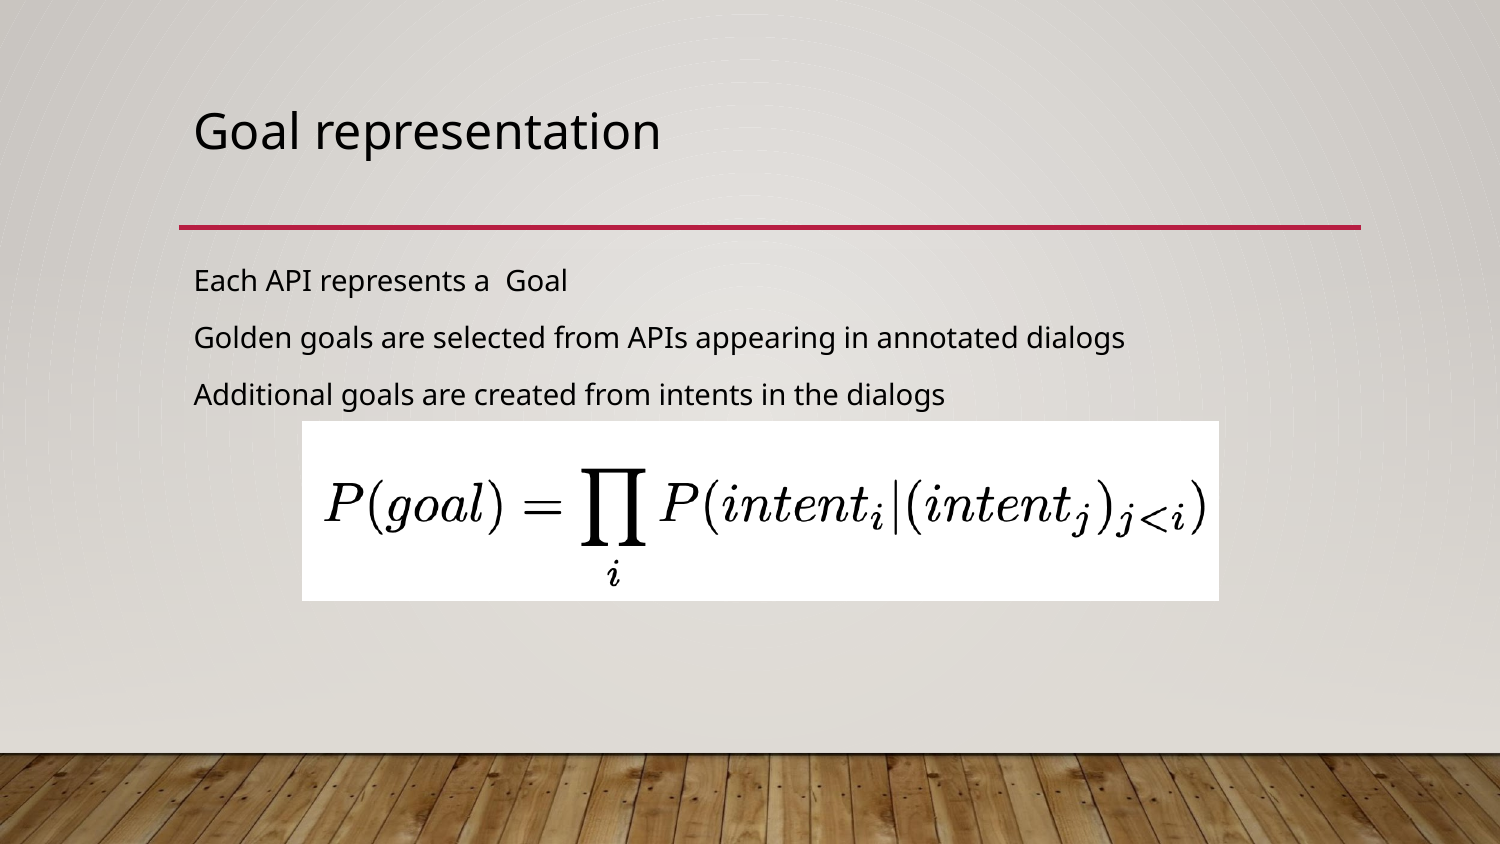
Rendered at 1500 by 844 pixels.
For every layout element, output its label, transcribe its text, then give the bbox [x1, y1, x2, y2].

title Goal representation [178, 98, 1361, 229]
picture [301, 421, 1220, 601]
picture [0, 753, 1500, 844]
list Each API represents a Goal Golden goals are selected from APIs appearing in annotated dialogs Additional goals are created from intents in the dialogs [178, 247, 1147, 452]
